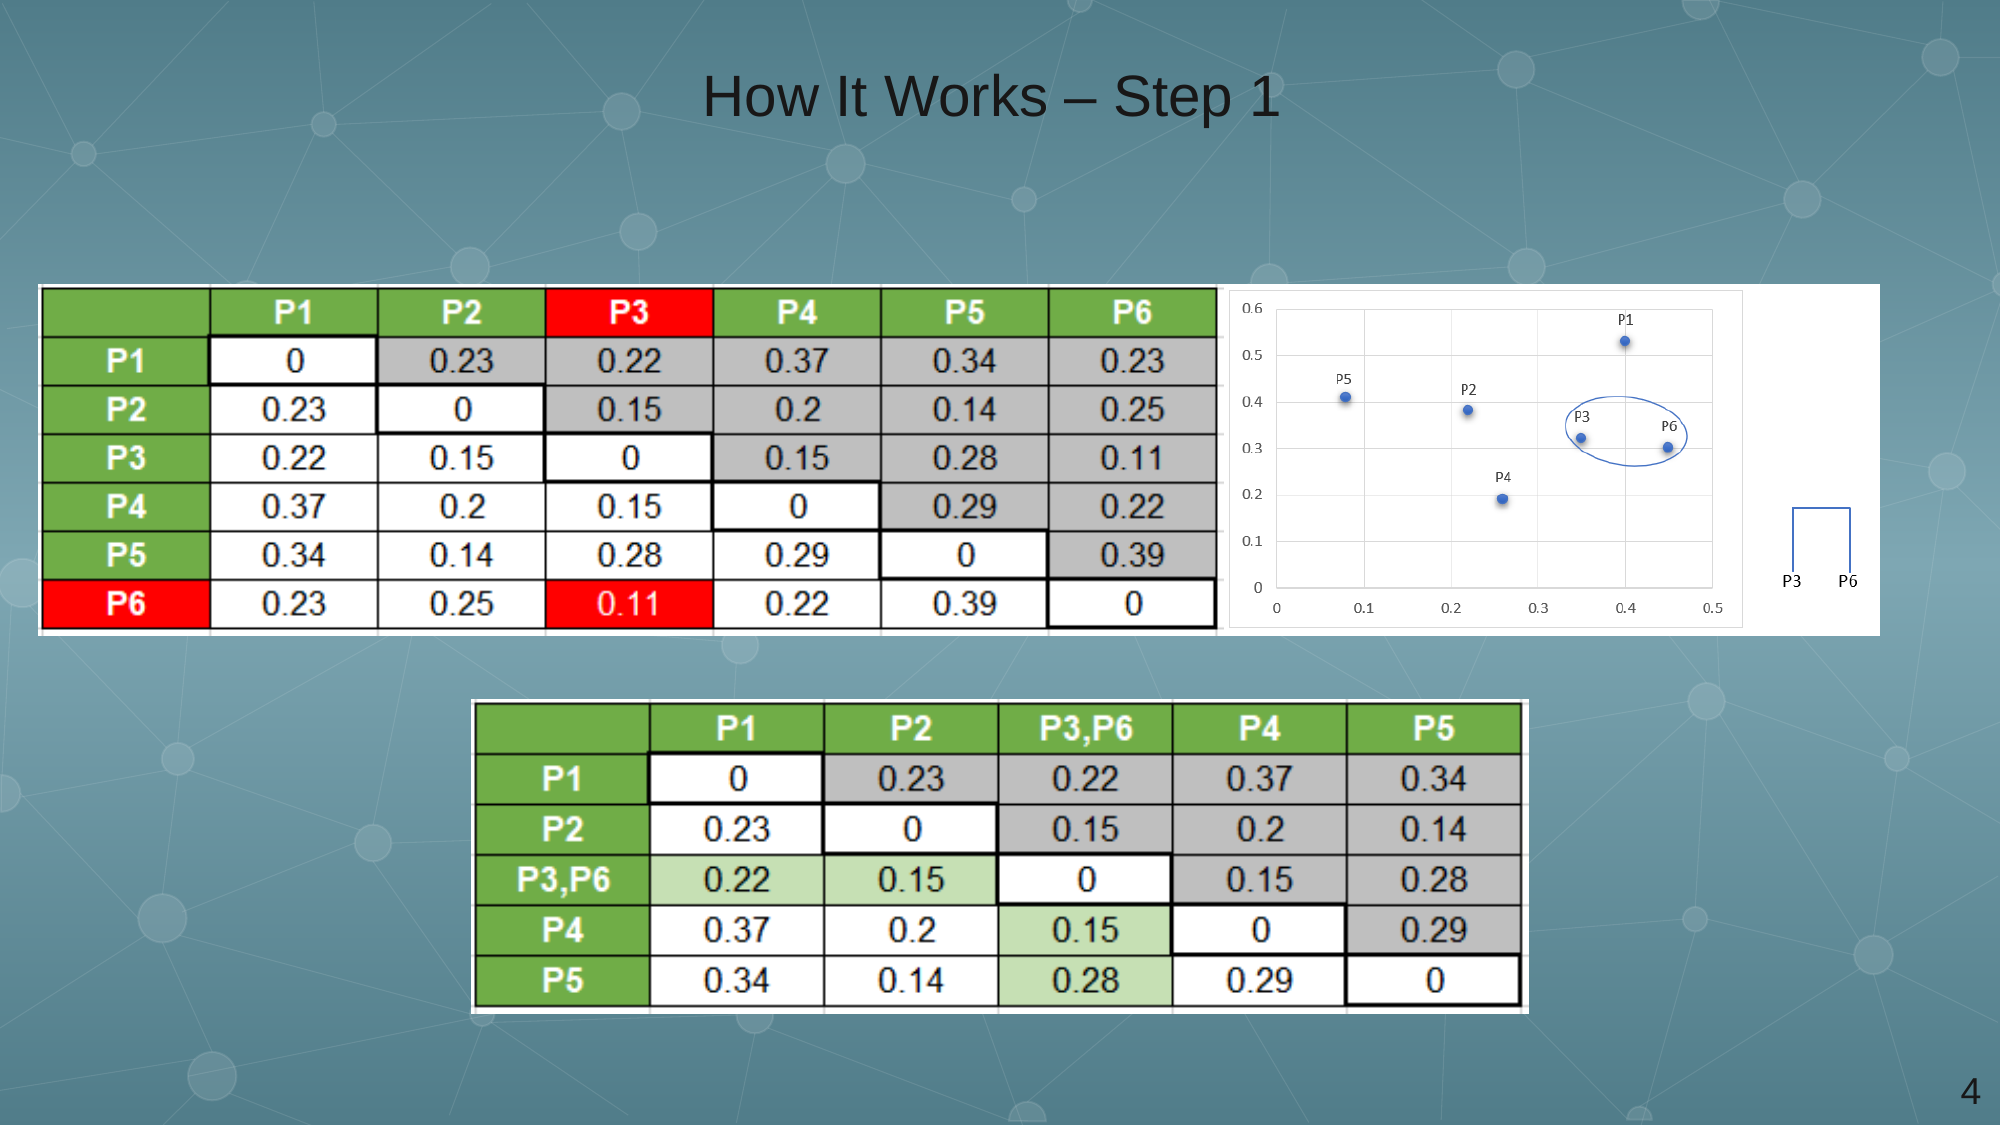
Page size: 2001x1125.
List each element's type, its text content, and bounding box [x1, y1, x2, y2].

text_box 4 [1945, 1059, 1996, 1119]
text_box How It Works – Step 1 [688, 50, 1312, 136]
picture [38, 284, 1880, 636]
picture [471, 699, 1529, 1014]
